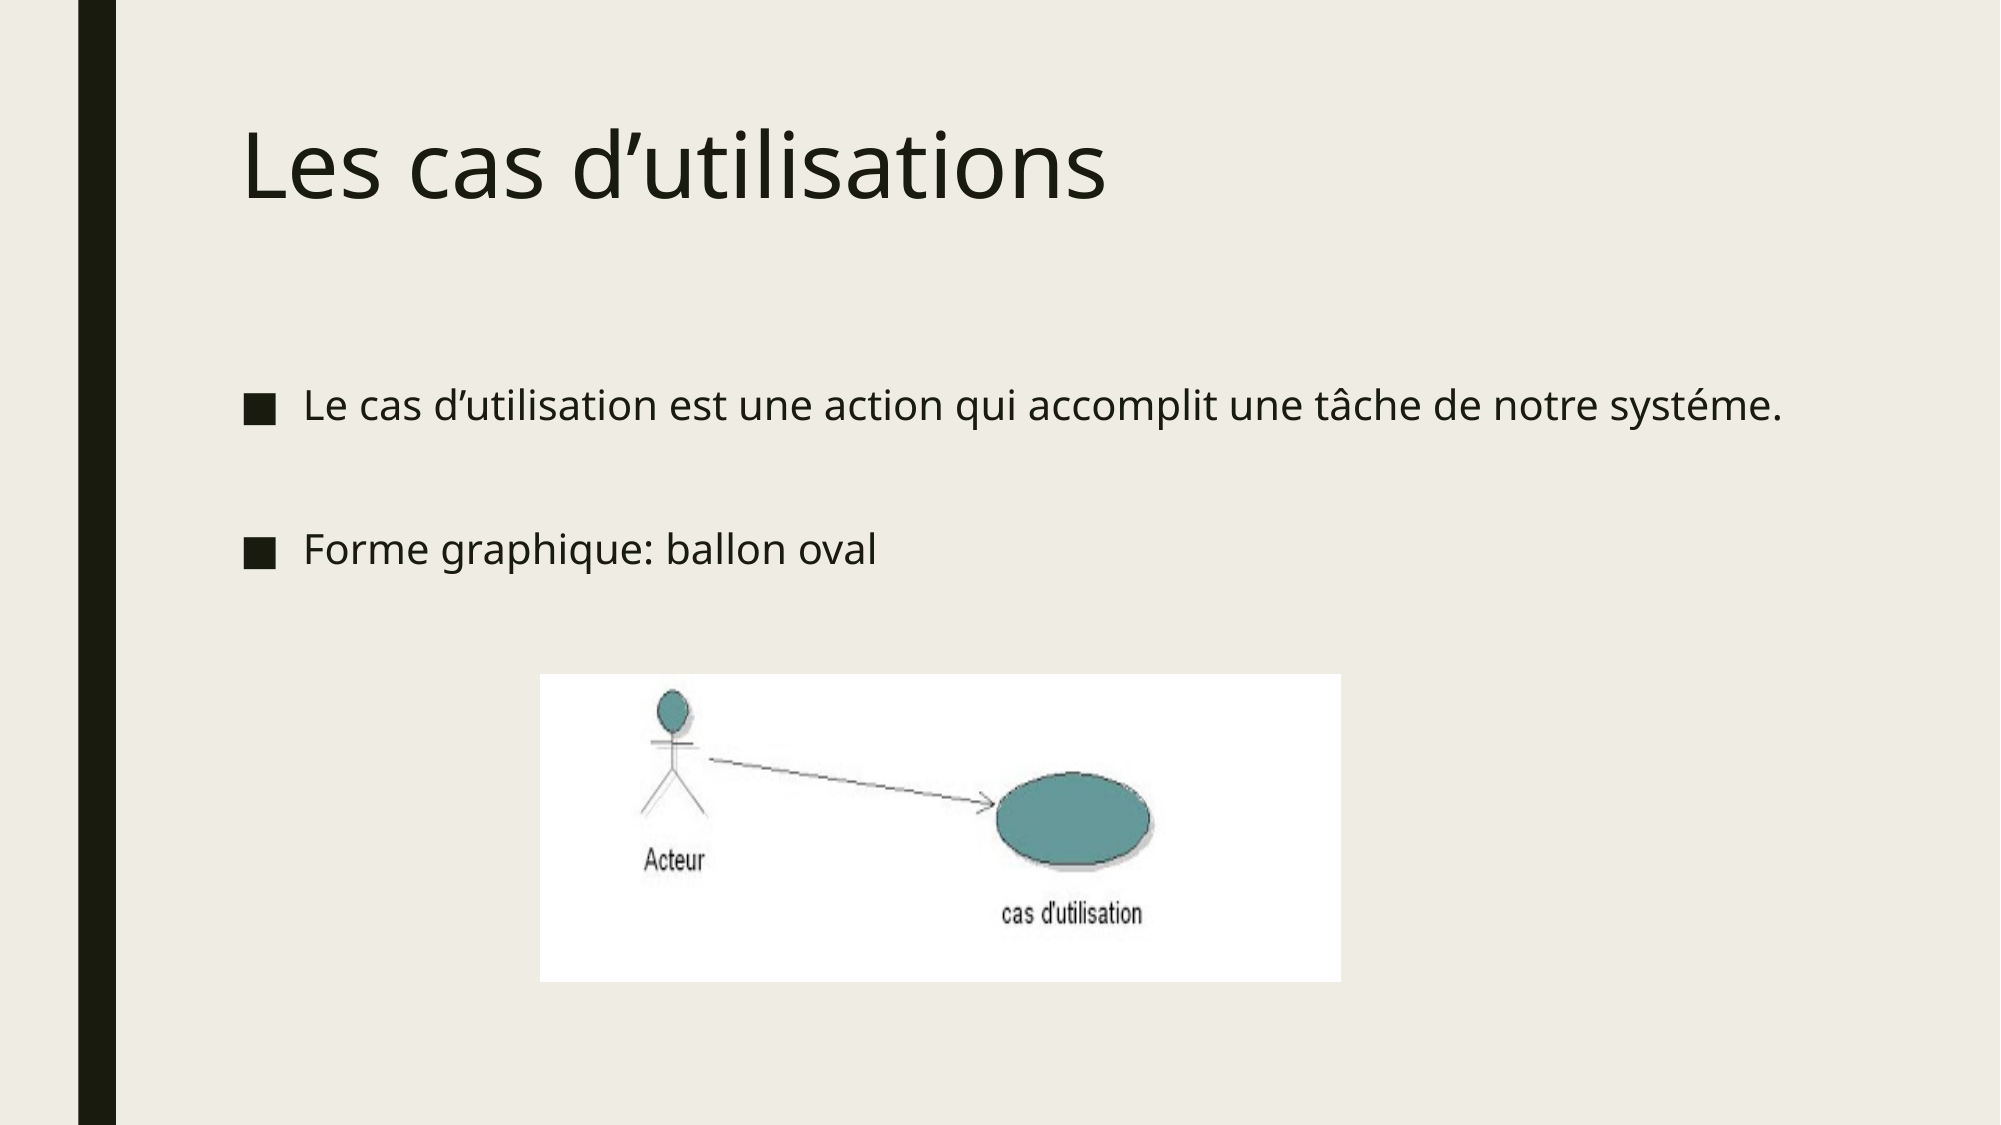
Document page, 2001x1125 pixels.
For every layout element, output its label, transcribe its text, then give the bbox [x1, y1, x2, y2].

picture [540, 674, 1341, 982]
title Les cas d’utilisations [225, 112, 1800, 357]
list Le cas d’utilisation est une action qui accomplit une tâche de notre systéme. Forme graphique: ballon oval [225, 375, 1906, 642]
